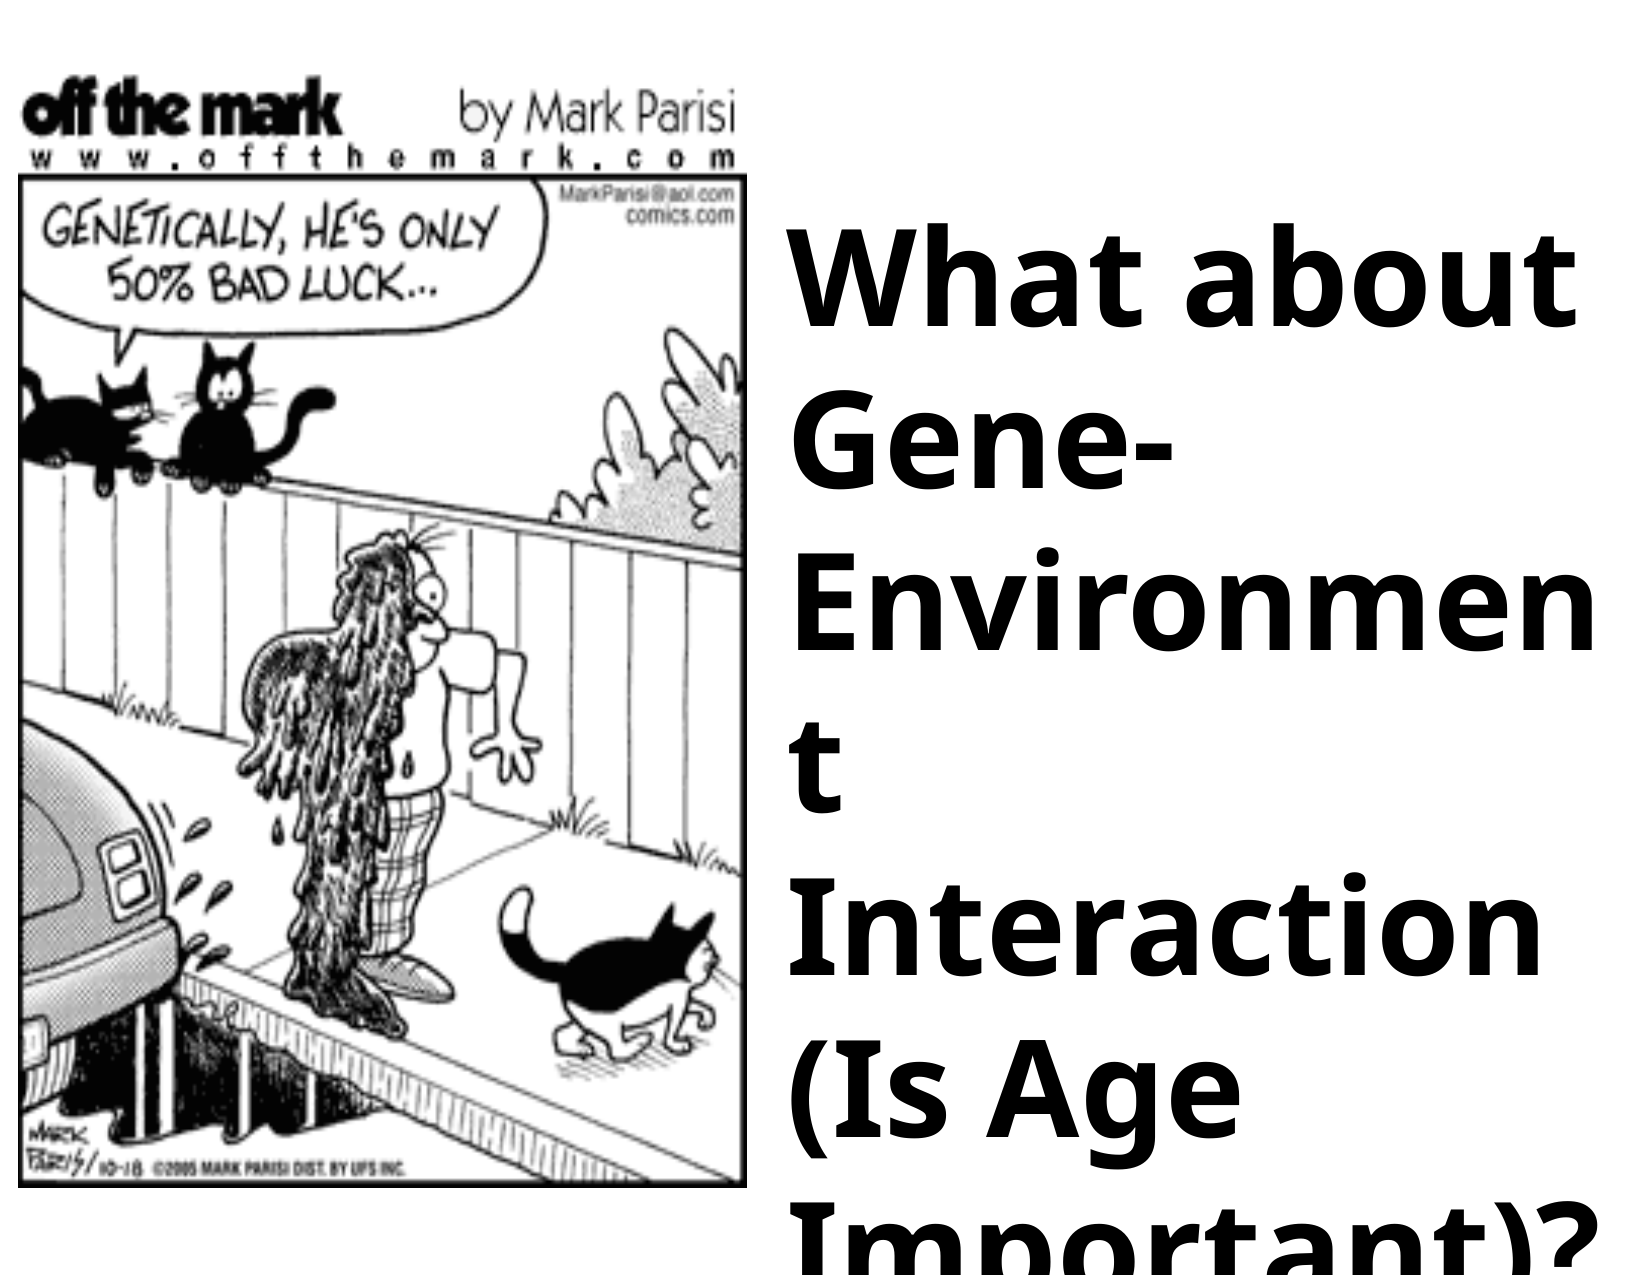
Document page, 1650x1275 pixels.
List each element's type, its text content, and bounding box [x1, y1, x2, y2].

text_box What about Gene-Environment Interaction (Is Age Important)? [770, 182, 1650, 1275]
picture [17, 73, 748, 1188]
